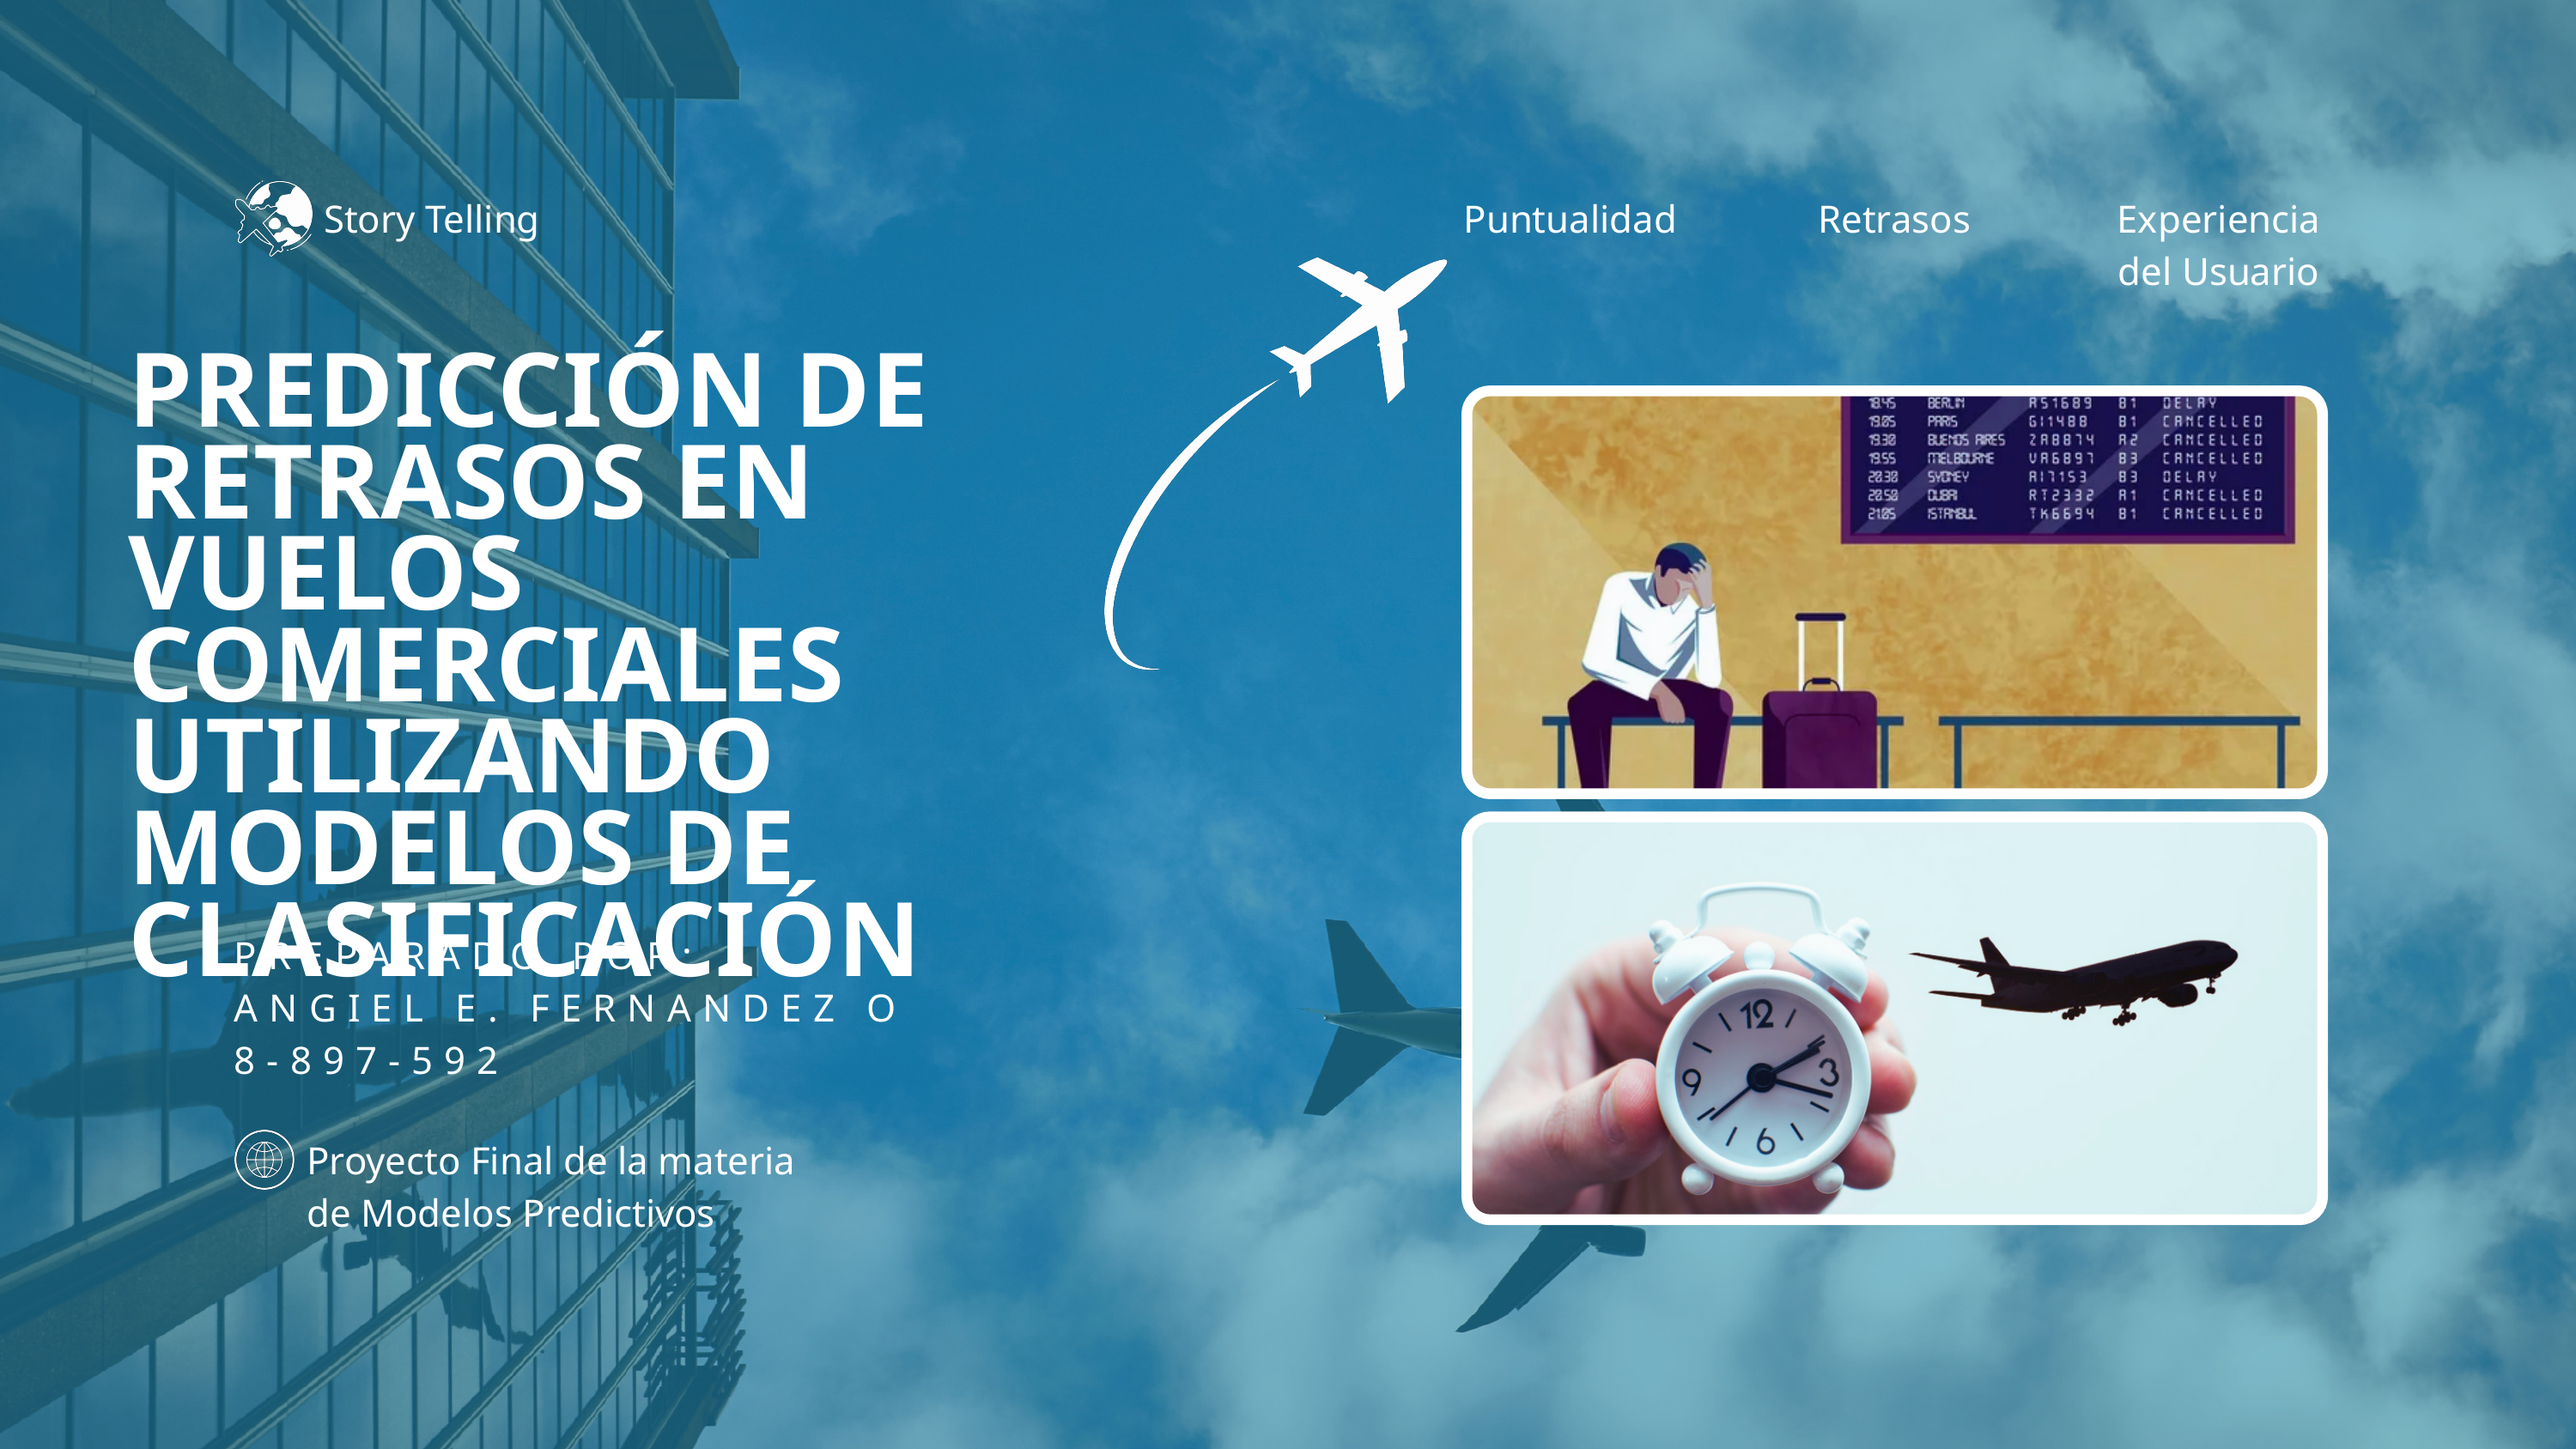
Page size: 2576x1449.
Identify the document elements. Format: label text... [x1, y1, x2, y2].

text_box PREDICCIÓN DE RETRASOS EN VUELOS COMERCIALES UTILIZANDO MODELOS DE CLASIFICACIÓN [128, 356, 1236, 1088]
text_box [234, 1130, 295, 1191]
text_box [234, 180, 313, 257]
text_box Experiencia del Usuario [2097, 187, 2341, 294]
text_box PREPARADO POR: ANGIEL E. FERNANDEZ O 8-897-592 [234, 924, 1375, 1082]
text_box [1467, 391, 2324, 794]
text_box [1100, 256, 1449, 671]
text_box Puntualidad [1449, 187, 1692, 241]
text_box Story Telling [324, 187, 682, 241]
text_box Retrasos [1773, 187, 2016, 241]
text_box Proyecto Final de la materia de Modelos Predictivos [307, 1129, 833, 1235]
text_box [1467, 816, 2324, 1221]
text_box [0, 0, 2576, 1449]
